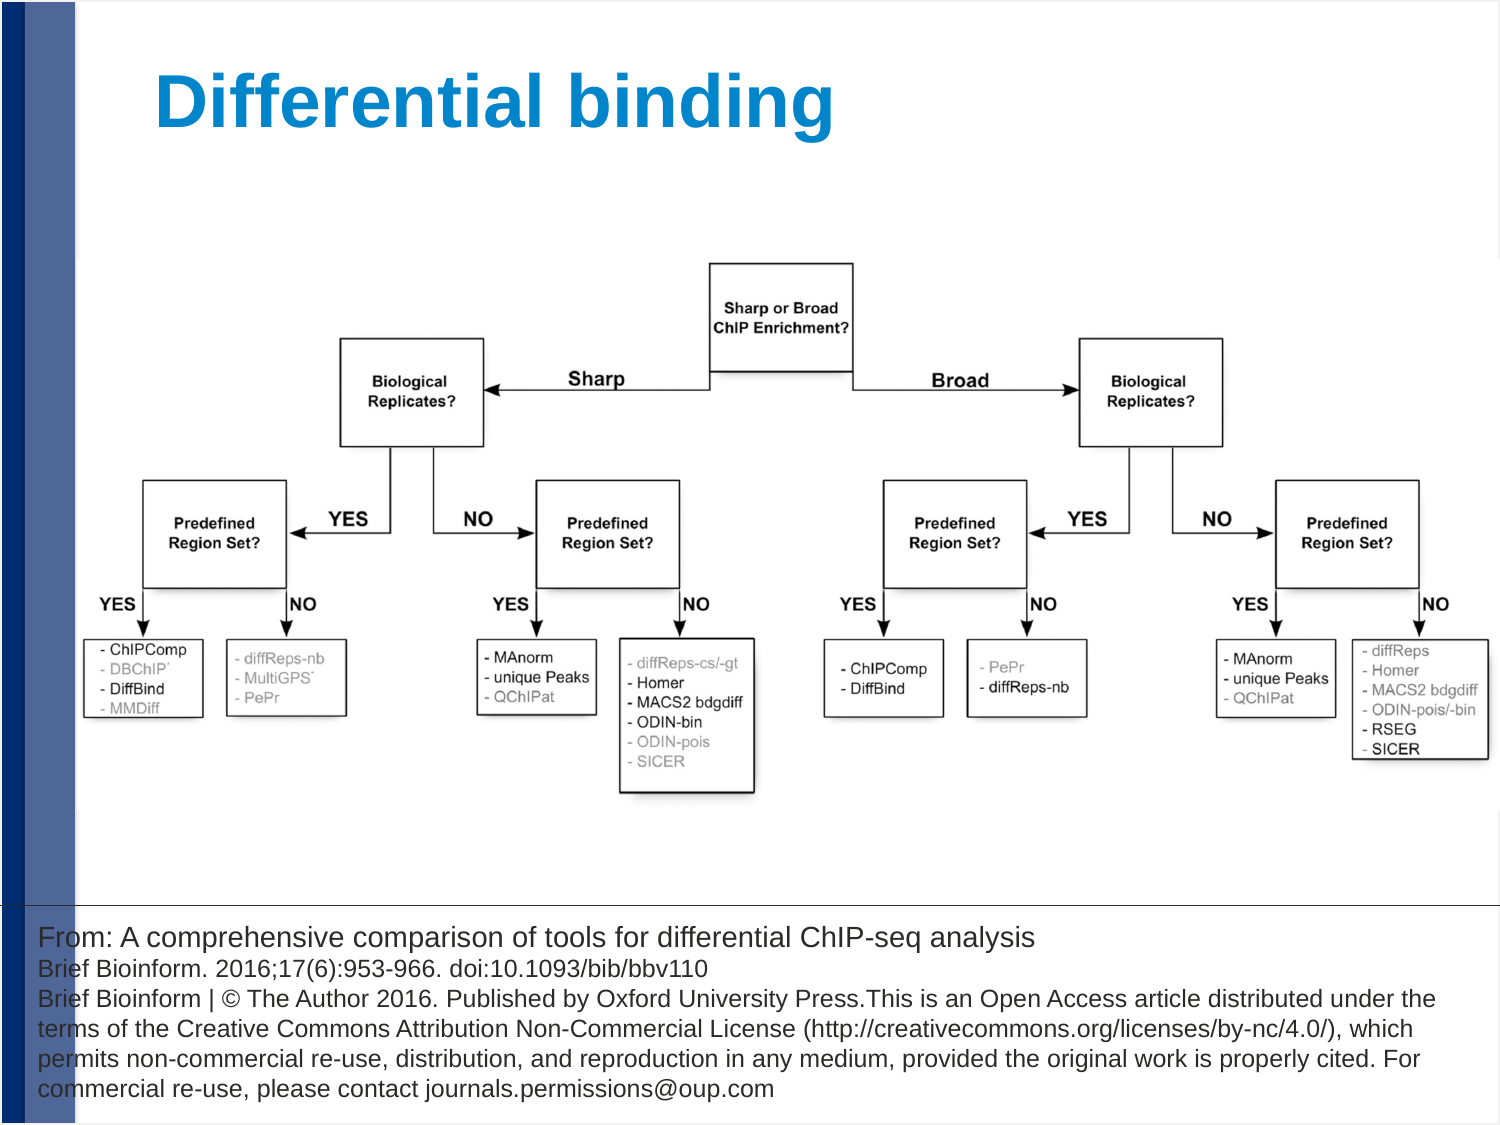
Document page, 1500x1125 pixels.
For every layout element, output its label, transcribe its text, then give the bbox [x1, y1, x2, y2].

text_box [0, 0, 1500, 904]
title Differential binding [154, 45, 1448, 233]
text_box [0, 911, 1500, 1125]
picture [77, 258, 1500, 811]
